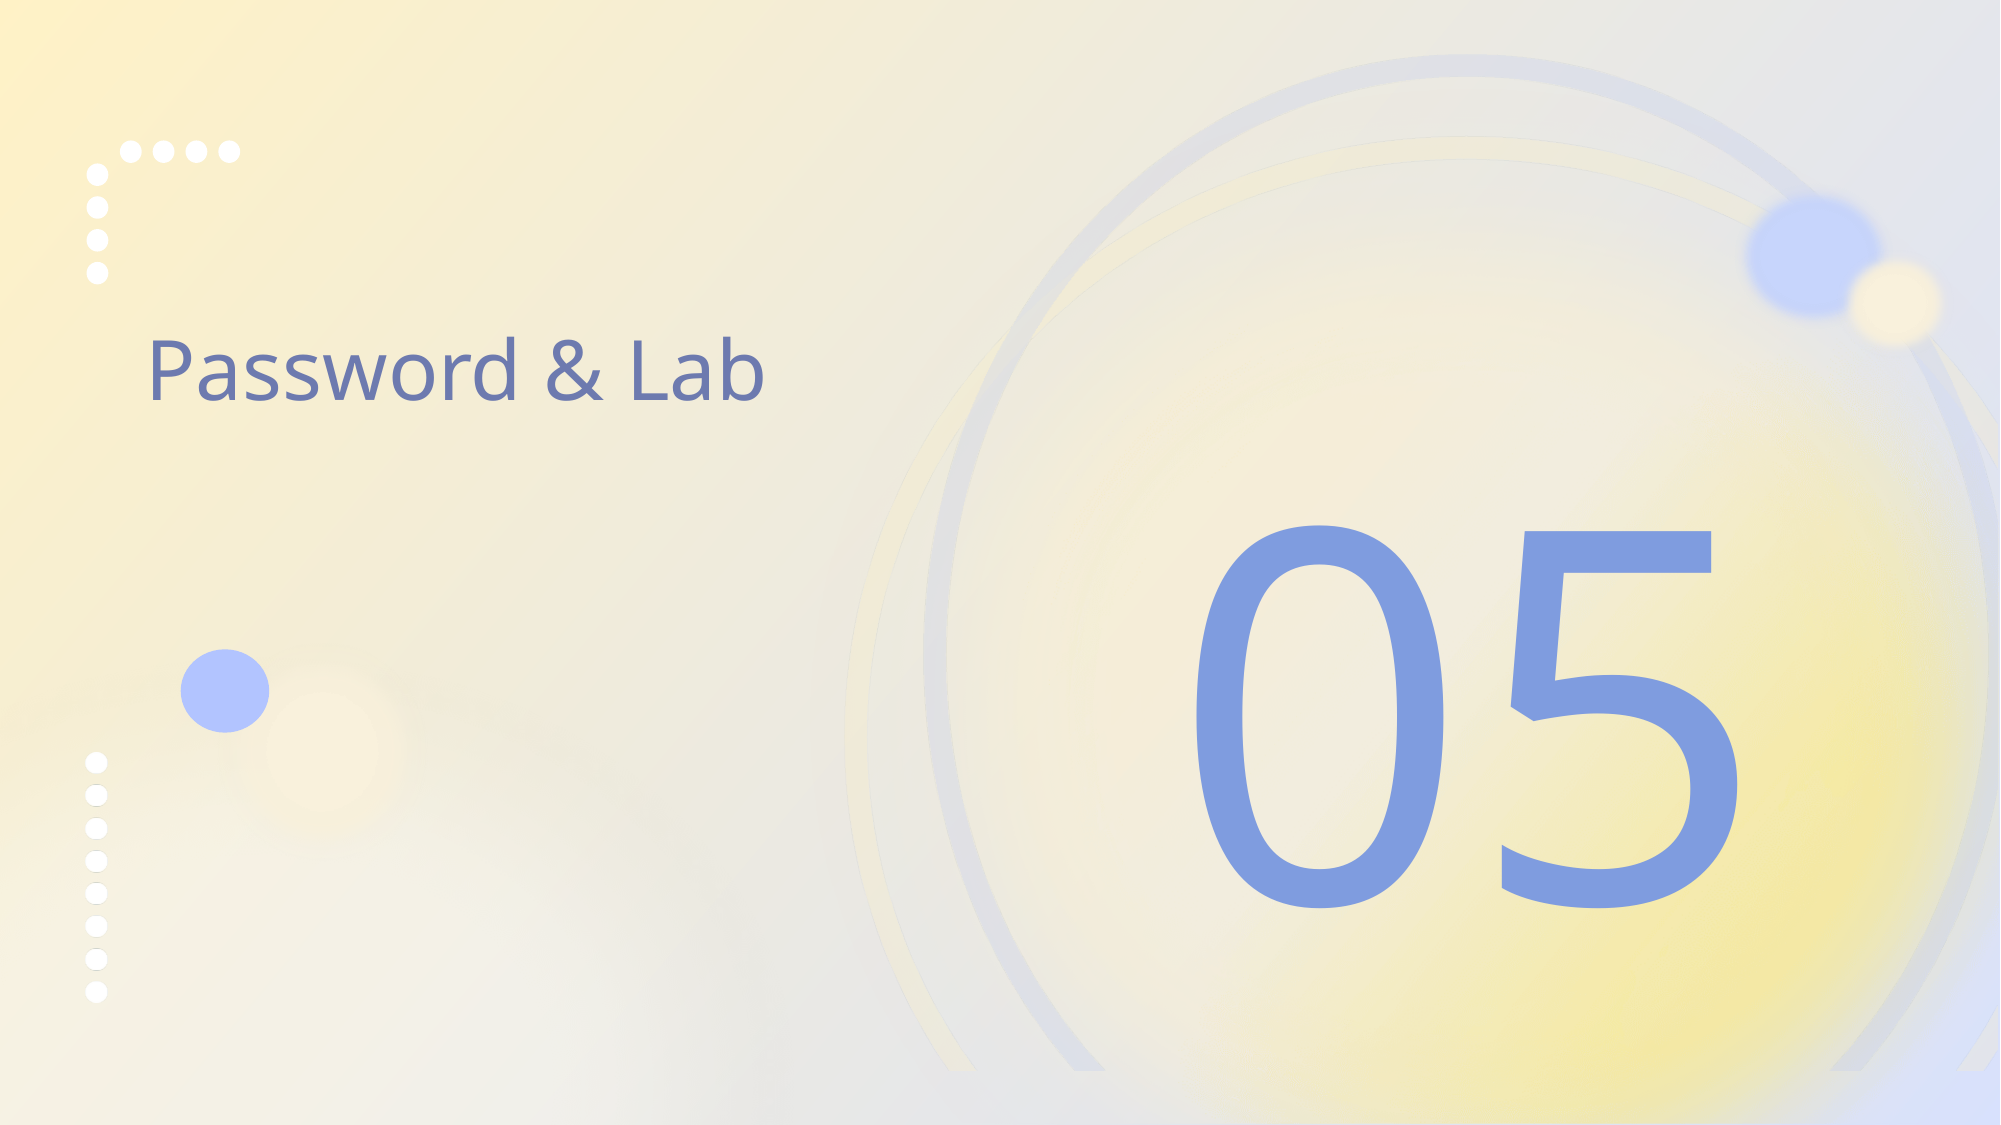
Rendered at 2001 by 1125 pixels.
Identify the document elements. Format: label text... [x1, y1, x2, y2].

text_box [218, 140, 241, 163]
text_box [119, 140, 142, 163]
text_box [185, 140, 208, 163]
text_box [86, 261, 109, 285]
text_box [86, 163, 109, 186]
text_box Password & Lab [130, 309, 808, 425]
text_box [152, 140, 175, 163]
picture [0, 54, 1999, 1125]
text_box [86, 229, 109, 252]
text_box [86, 196, 109, 219]
